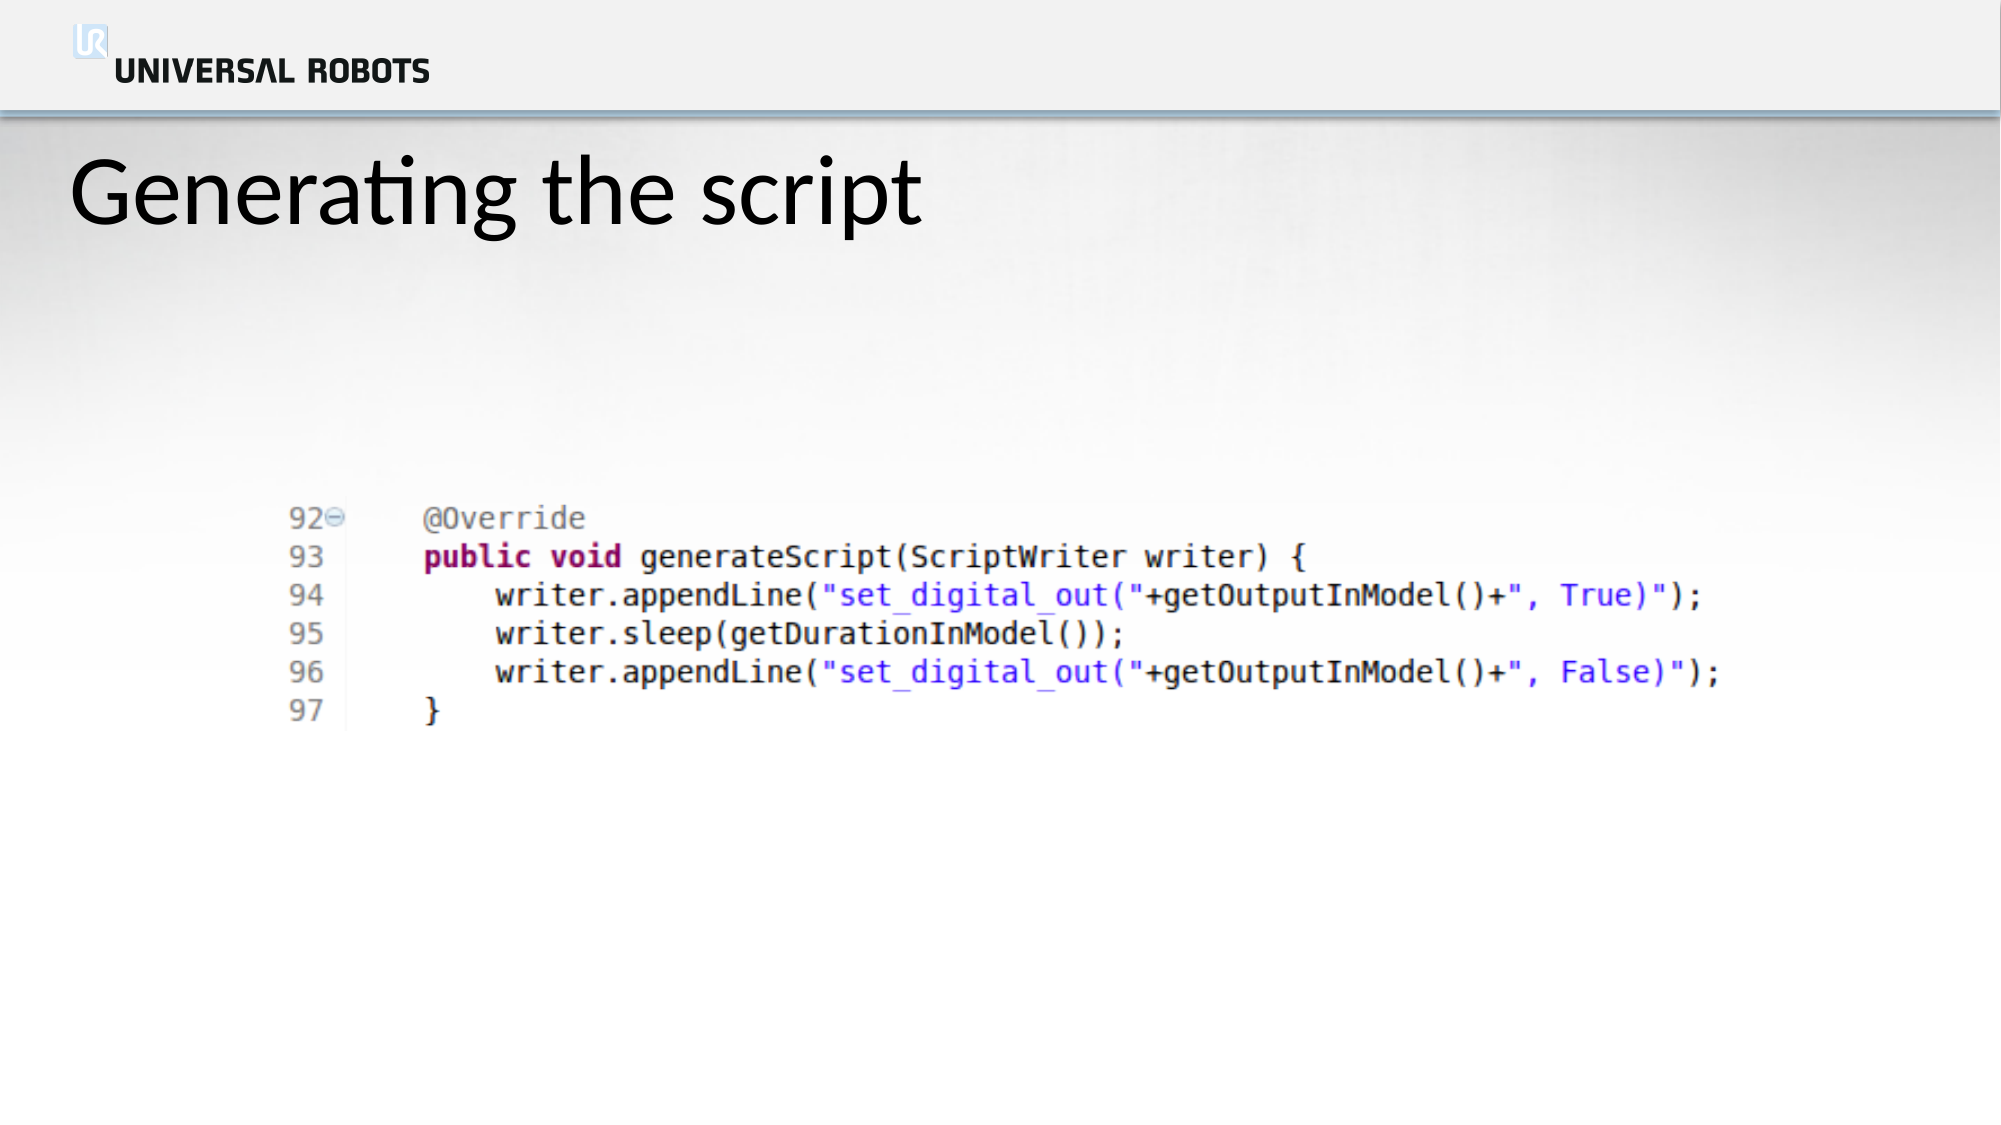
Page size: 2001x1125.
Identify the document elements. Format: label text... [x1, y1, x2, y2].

picture [73, 24, 429, 83]
title Generating the script [69, 124, 1979, 264]
picture [0, 0, 2001, 1125]
